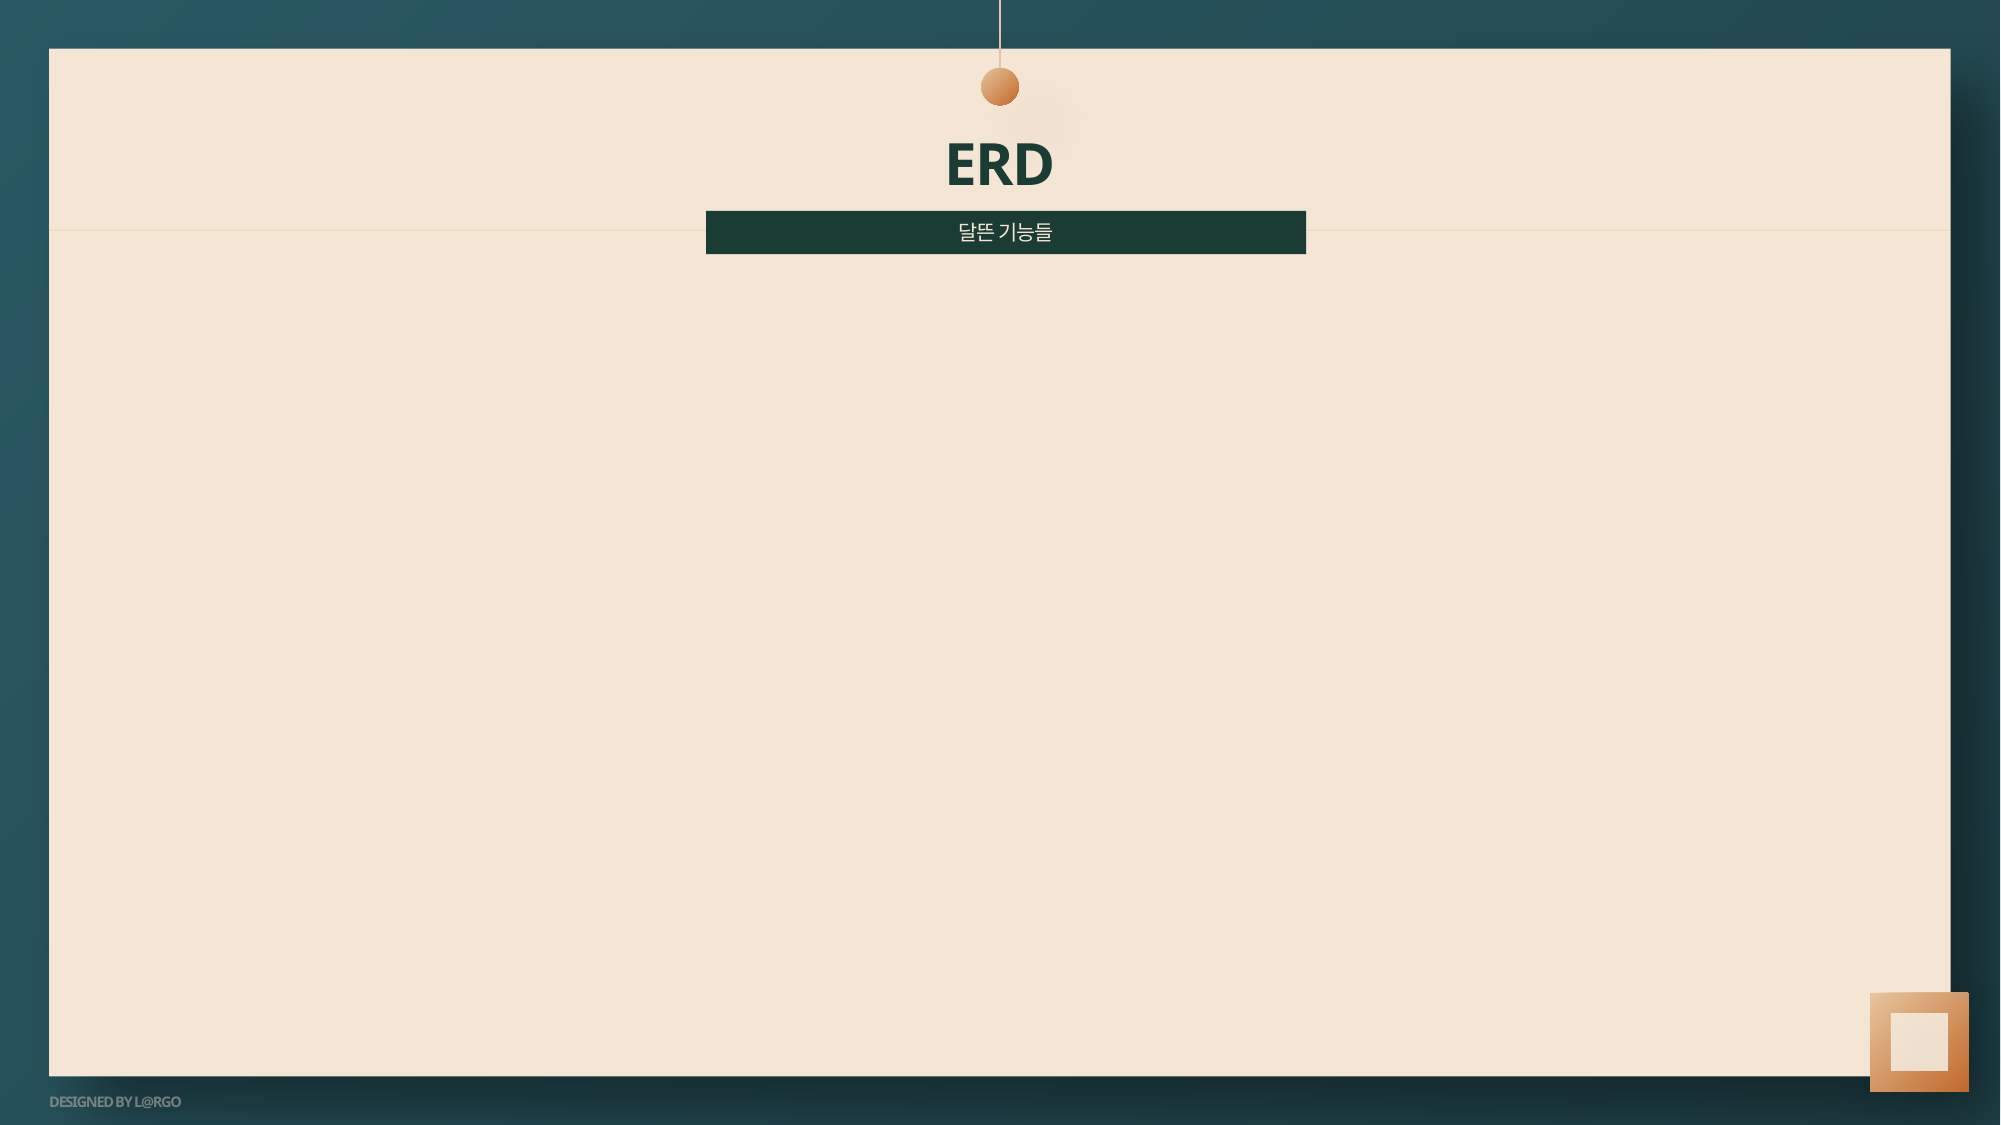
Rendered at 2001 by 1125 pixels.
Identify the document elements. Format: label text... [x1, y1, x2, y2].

list 달뜬 기능들 [706, 210, 1307, 255]
footer DESIGNED BY L@RGO [49, 1076, 402, 1125]
title ERD [285, 115, 1715, 209]
